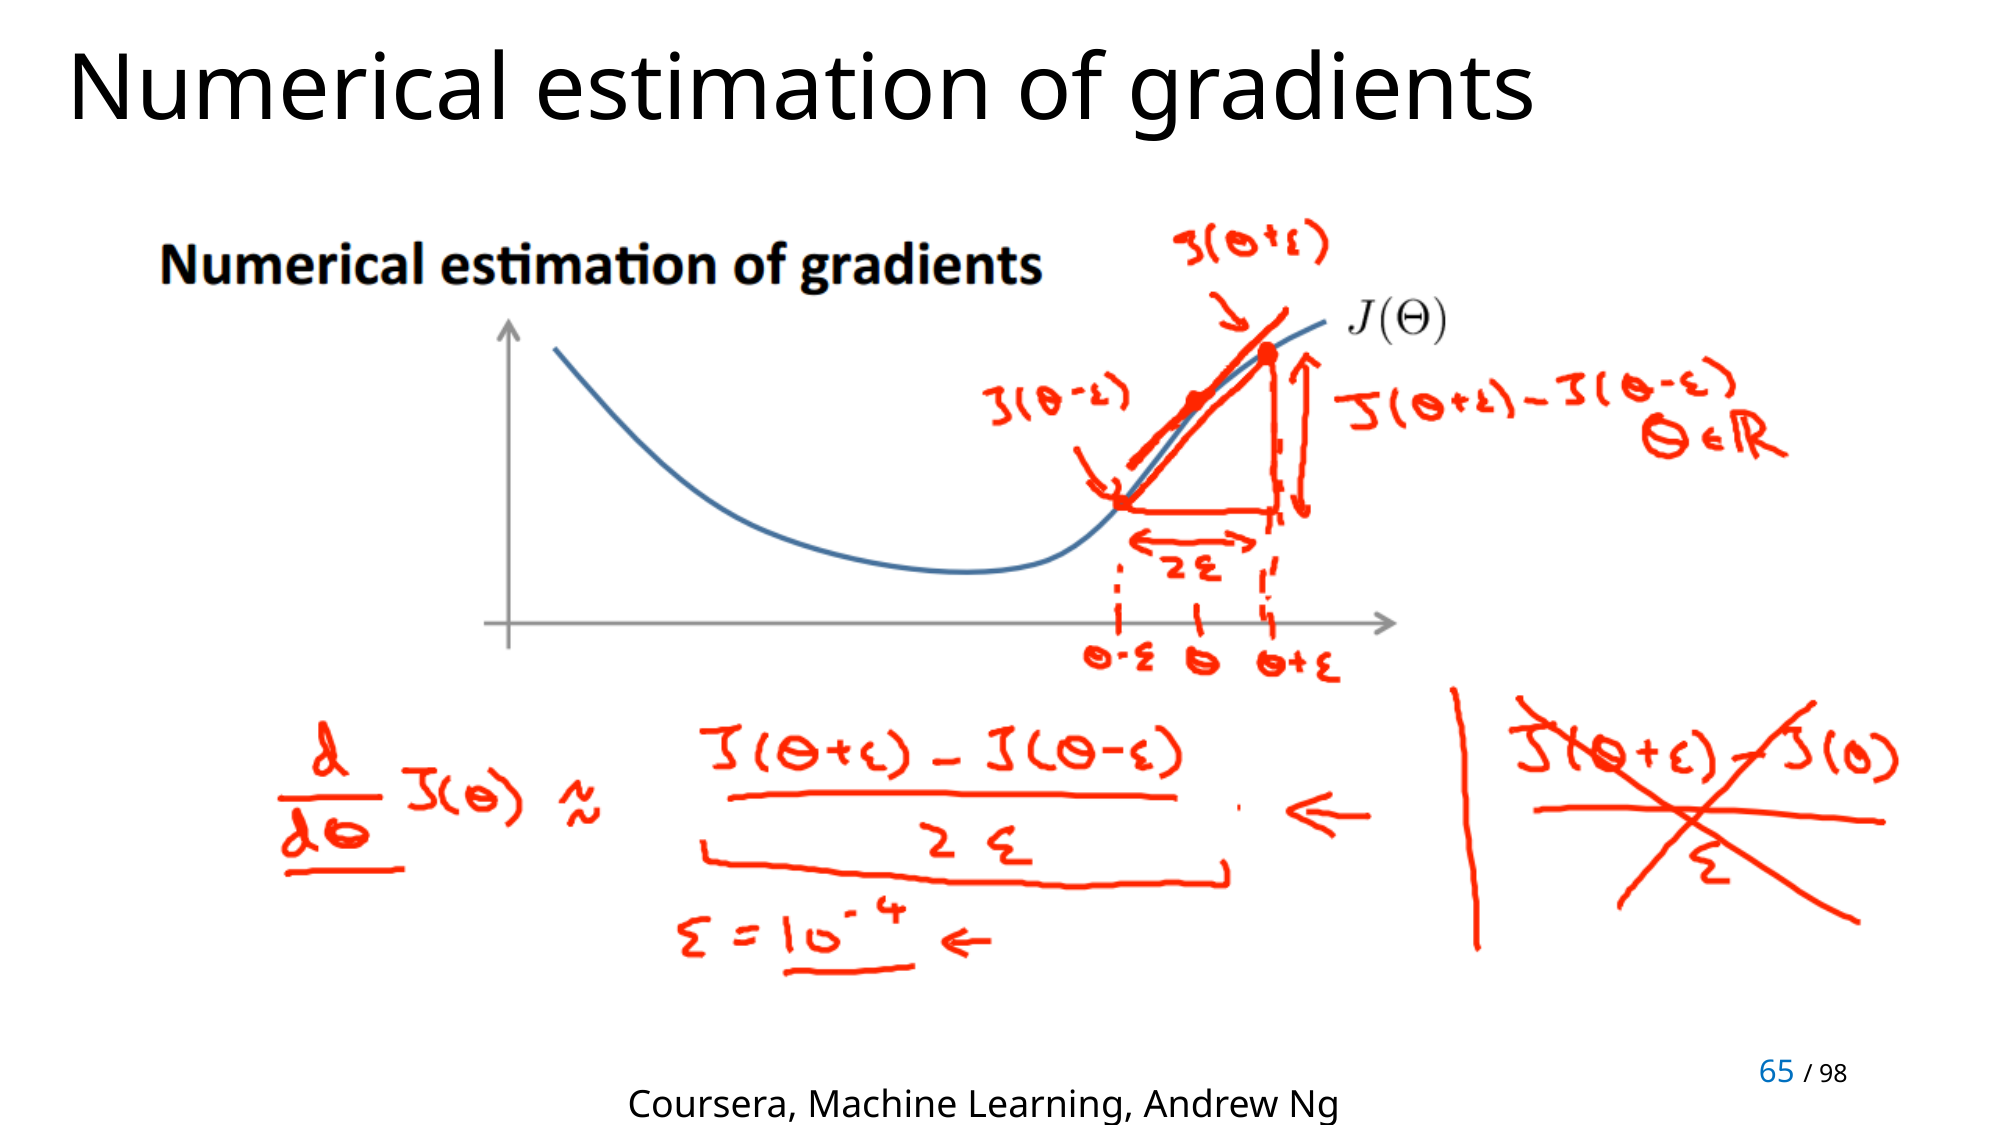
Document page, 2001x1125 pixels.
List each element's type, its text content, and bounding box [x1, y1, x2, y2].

picture [81, 184, 1919, 1007]
title Numerical estimation of gradients [51, 18, 1961, 161]
slide_number 65 / 98 [1412, 1042, 1863, 1103]
text_box Coursera, Machine Learning, Andrew Ng [612, 1072, 1740, 1125]
